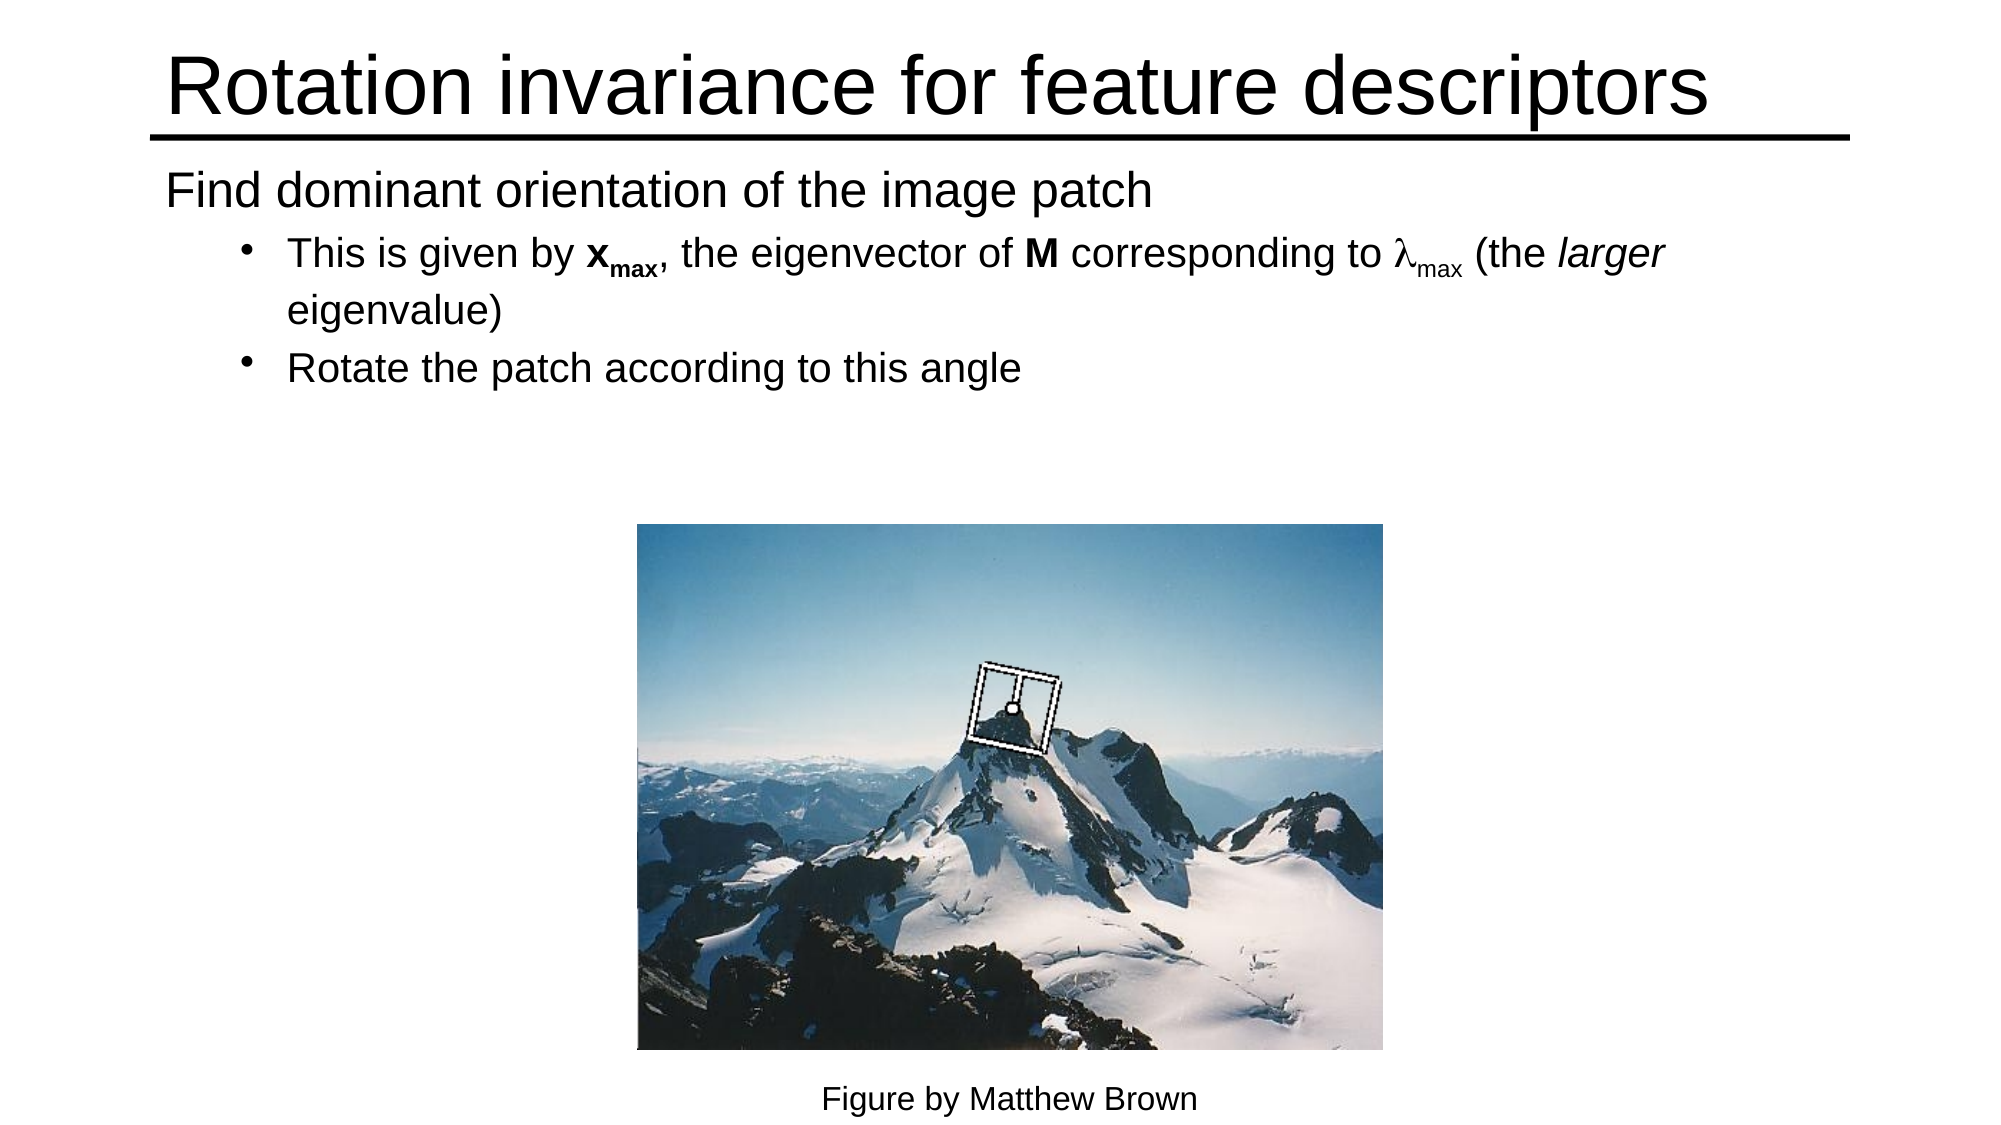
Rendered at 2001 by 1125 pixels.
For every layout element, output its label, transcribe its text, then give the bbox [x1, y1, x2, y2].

list Find dominant orientation of the image patch This is given by xmax, the eigenvector of M corresponding to max (the larger eigenvalue) Rotate the patch according to this angle [150, 150, 1850, 1013]
text_box Figure by Matthew Brown [806, 1069, 1214, 1125]
title Rotation invariance for feature descriptors [150, 12, 1850, 150]
picture [637, 524, 1383, 1051]
